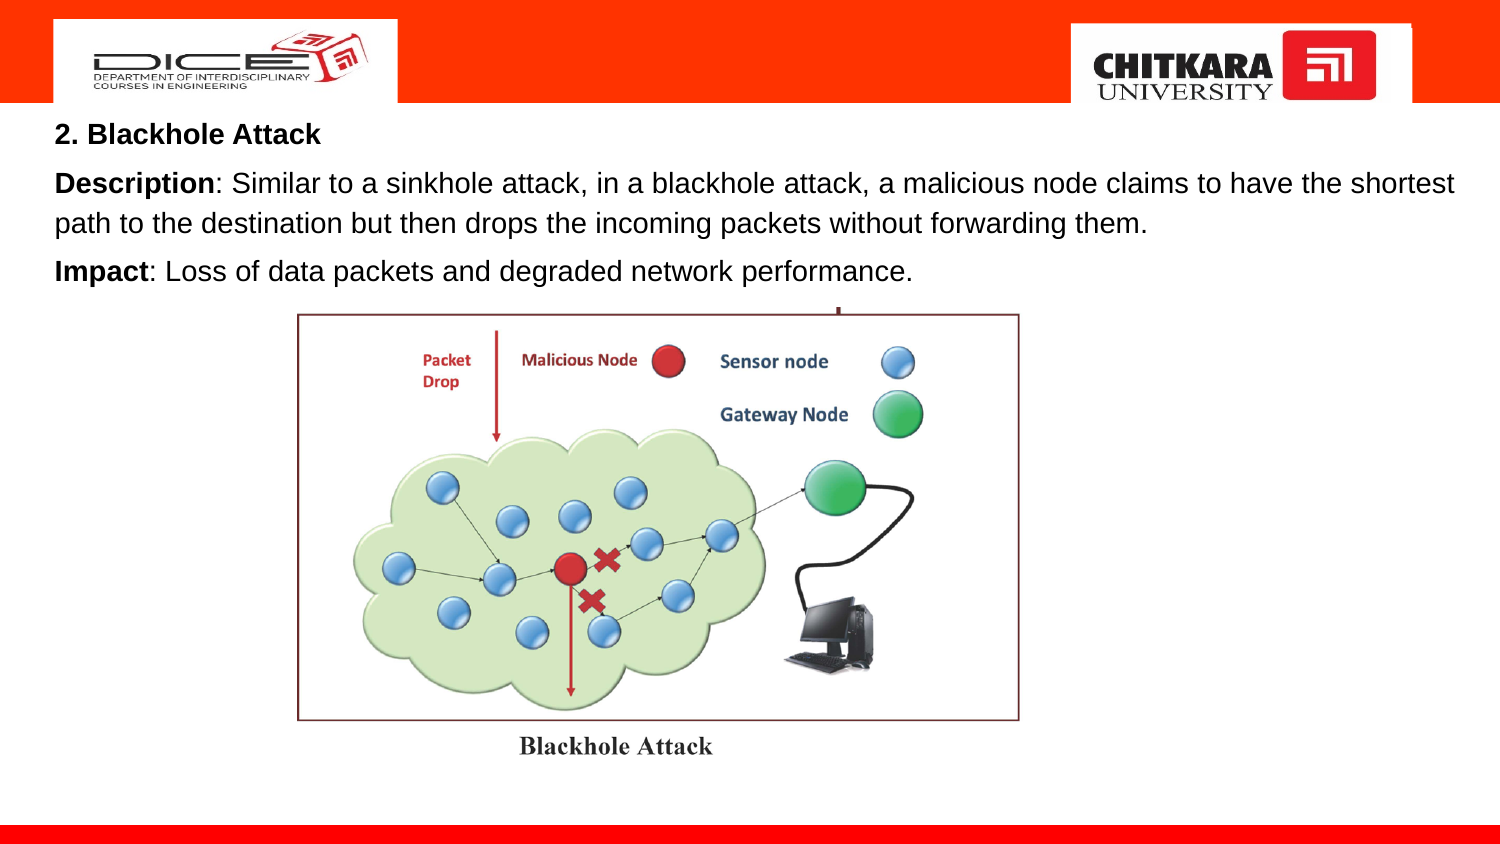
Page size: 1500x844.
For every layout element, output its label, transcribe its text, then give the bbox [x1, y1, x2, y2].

picture [53, 19, 398, 105]
picture [296, 307, 1031, 804]
list 2. Blackhole Attack Description: Similar to a sinkhole attack, in a blackhole attack, a malicious node claims to have the shortest path to the destination but then drops the incoming packets without forwarding them. Impact: Loss of data packets and degraded network performance. [20, 102, 1476, 830]
picture [1074, 28, 1391, 102]
